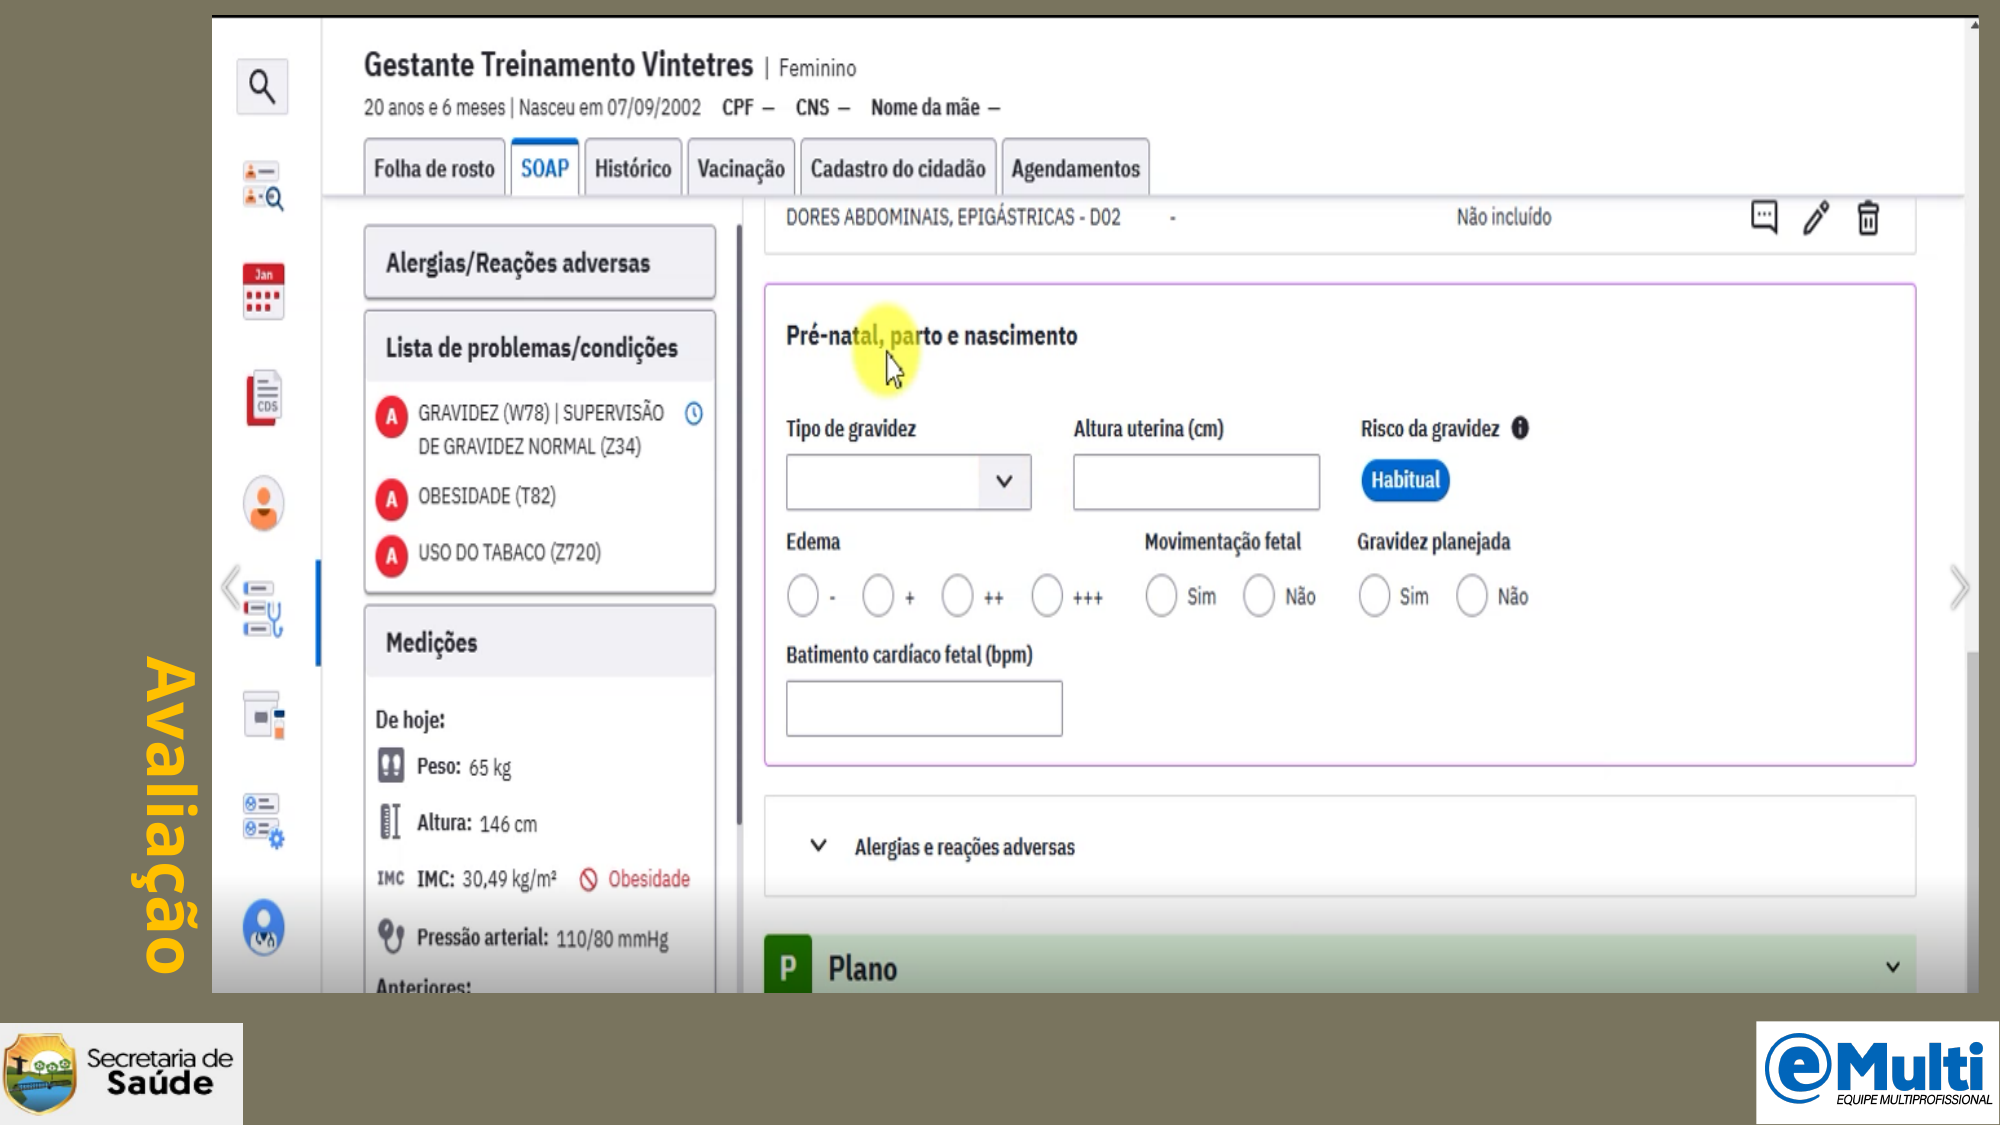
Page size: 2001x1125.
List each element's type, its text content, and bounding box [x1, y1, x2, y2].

picture [1758, 1021, 2001, 1123]
picture [212, 14, 1979, 993]
title Avaliação [21, 15, 212, 993]
picture [0, 1023, 243, 1125]
